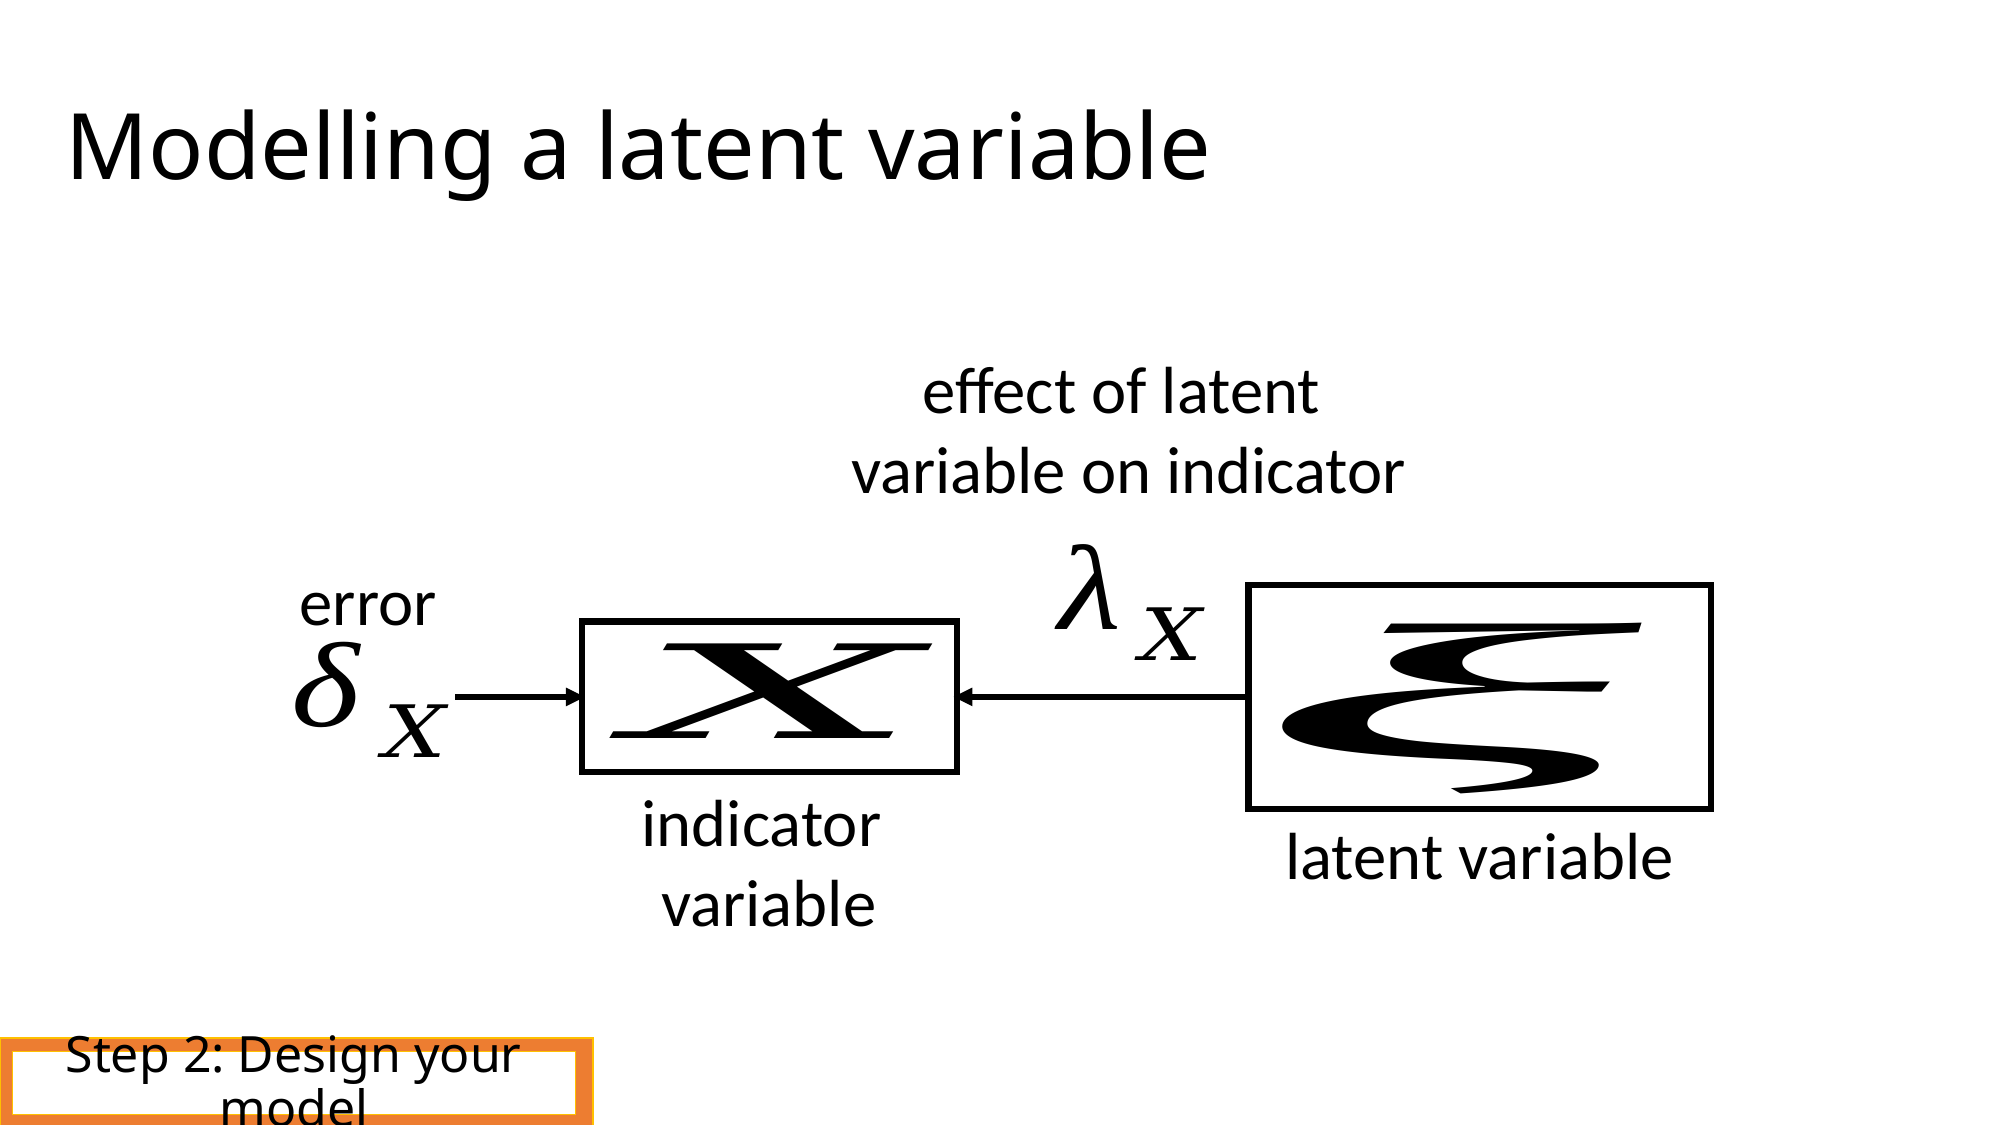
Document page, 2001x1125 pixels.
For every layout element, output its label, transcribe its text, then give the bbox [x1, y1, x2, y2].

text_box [0, 1037, 594, 1125]
title Modelling a latent variable [50, 41, 1776, 259]
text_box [284, 339, 1709, 950]
